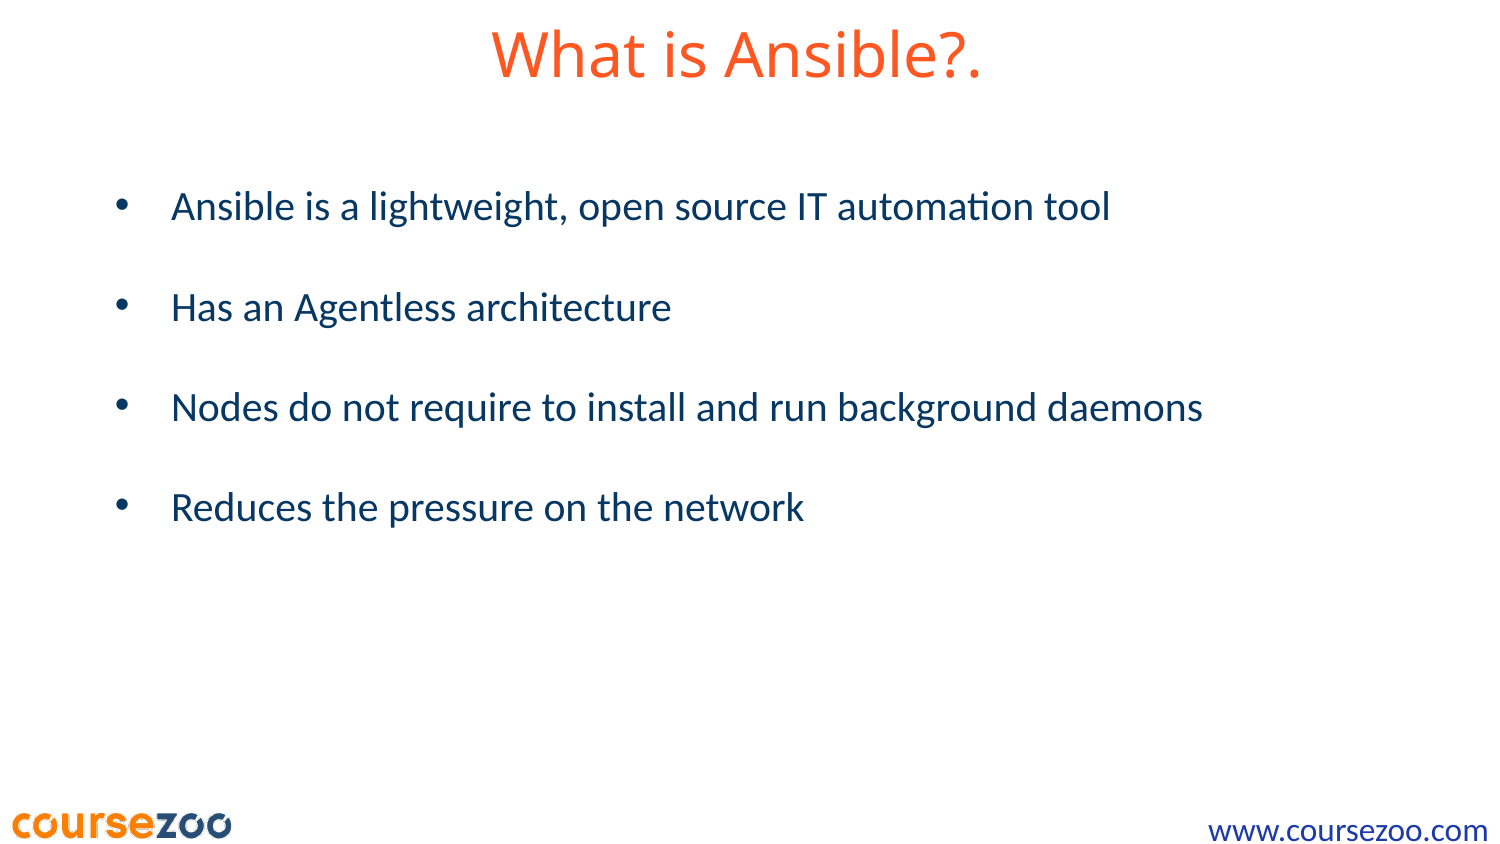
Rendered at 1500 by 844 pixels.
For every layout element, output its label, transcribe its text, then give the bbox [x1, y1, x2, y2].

picture [8, 803, 235, 844]
title What is Ansible?. [38, 0, 1437, 94]
text_box Ansible is a lightweight, open source IT automation tool Has an Agentless architecture Nodes do not require to install and run background daemons Reduces the pressure on the network [99, 171, 1437, 537]
